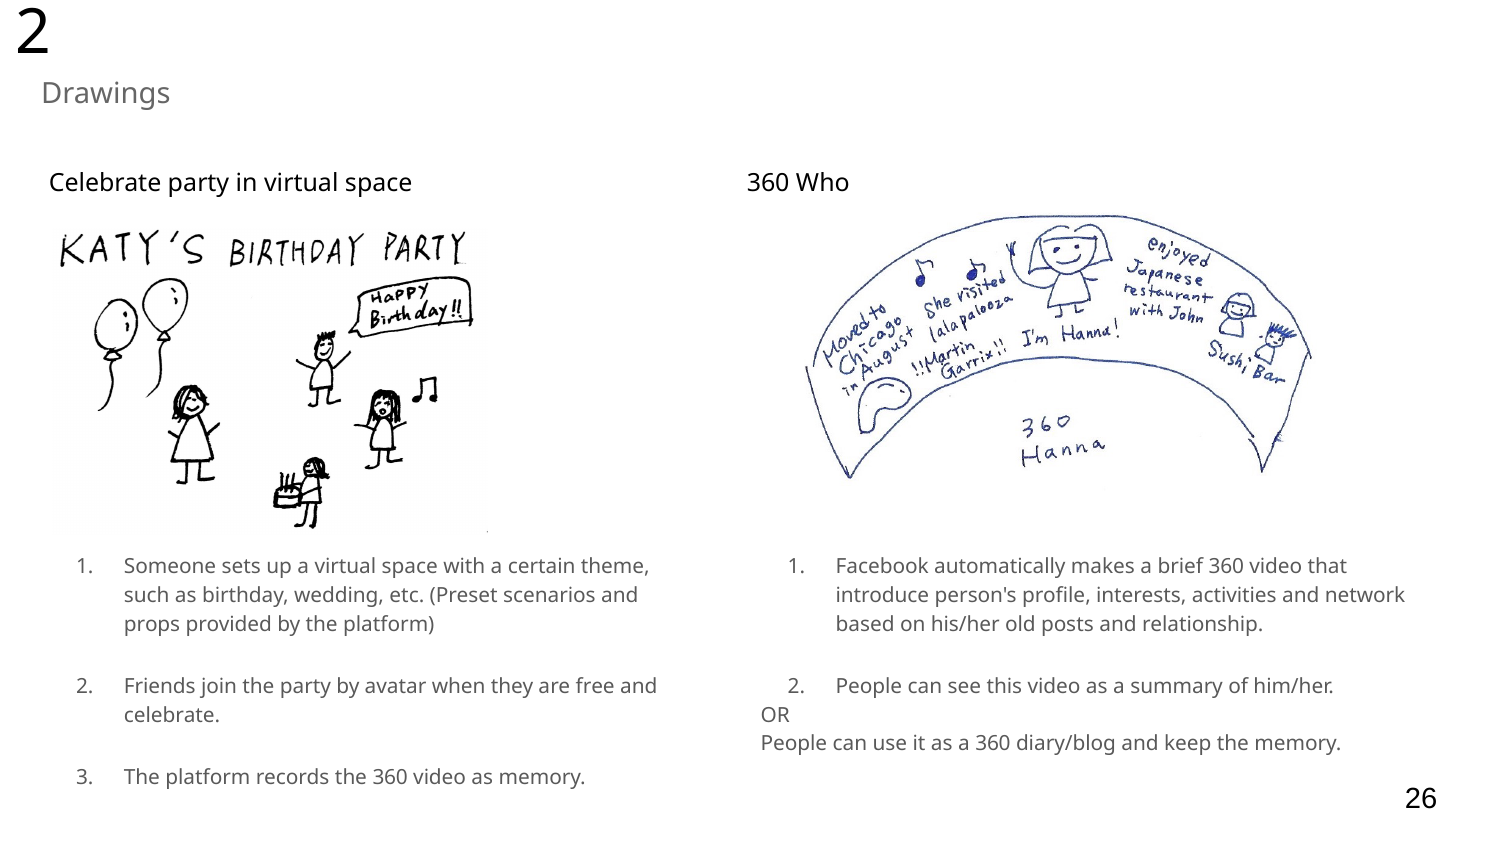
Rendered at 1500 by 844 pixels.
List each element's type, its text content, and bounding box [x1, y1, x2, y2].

title Celebrate party in virtual space [33, 151, 731, 209]
list Someone sets up a virtual space with a certain theme, such as birthday, wedding, etc. (Preset scenarios and props provided by the platform) Friends join the party by avatar when they are free and celebrate. The platform records the 360 video as memory. [33, 534, 683, 724]
picture [803, 207, 1317, 496]
title 360 Who [731, 151, 1430, 209]
picture [52, 227, 488, 535]
text_box Drawings [26, 59, 675, 132]
slide_number 26 [1389, 764, 1480, 830]
list Facebook automatically makes a brief 360 video that introduce person's profile, interests, activities and network based on his/her old posts and relationship. People can see this video as a summary of him/her. OR People can use it as a 360 diary/blog and keep the memory. [745, 534, 1430, 786]
